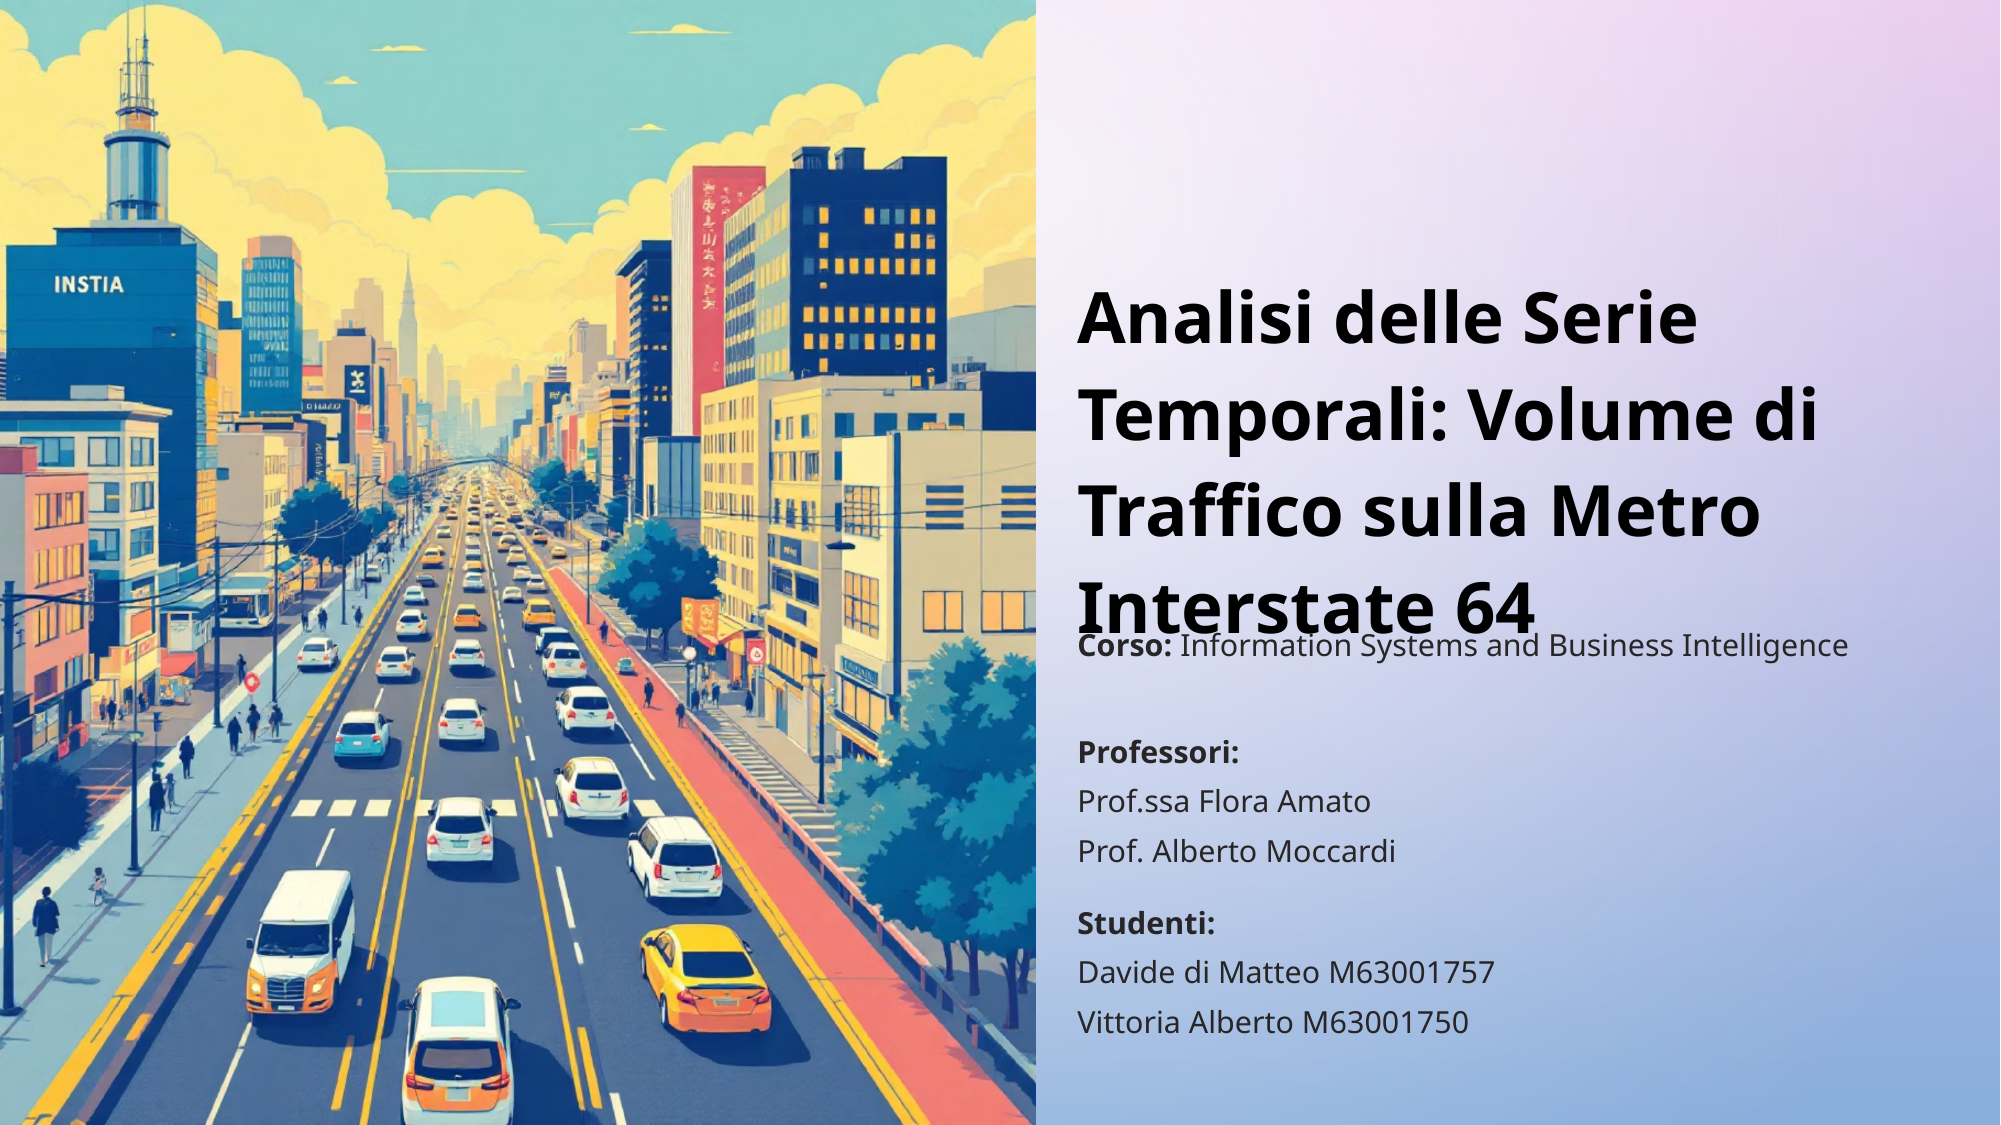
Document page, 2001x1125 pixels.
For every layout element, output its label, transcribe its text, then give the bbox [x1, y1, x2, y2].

text_box Dalle Analisi alle Azioni: Impatti sulla Pianificazione dei Trasporti [1041, 0, 2000, 615]
text_box Corso: Information Systems and Business Intelligence [1077, 613, 1952, 663]
text_box Analisi delle Serie Temporali: Volume di Traffico sulla Metro Interstate 64 [1077, 261, 2000, 650]
text_box Professori: Prof.ssa Flora Amato Prof. Alberto Moccardi [1077, 720, 1967, 834]
text_box Studenti: Davide di Matteo M63001757 Vittoria Alberto M63001750 [1077, 890, 1967, 1045]
picture [0, 0, 1036, 1125]
